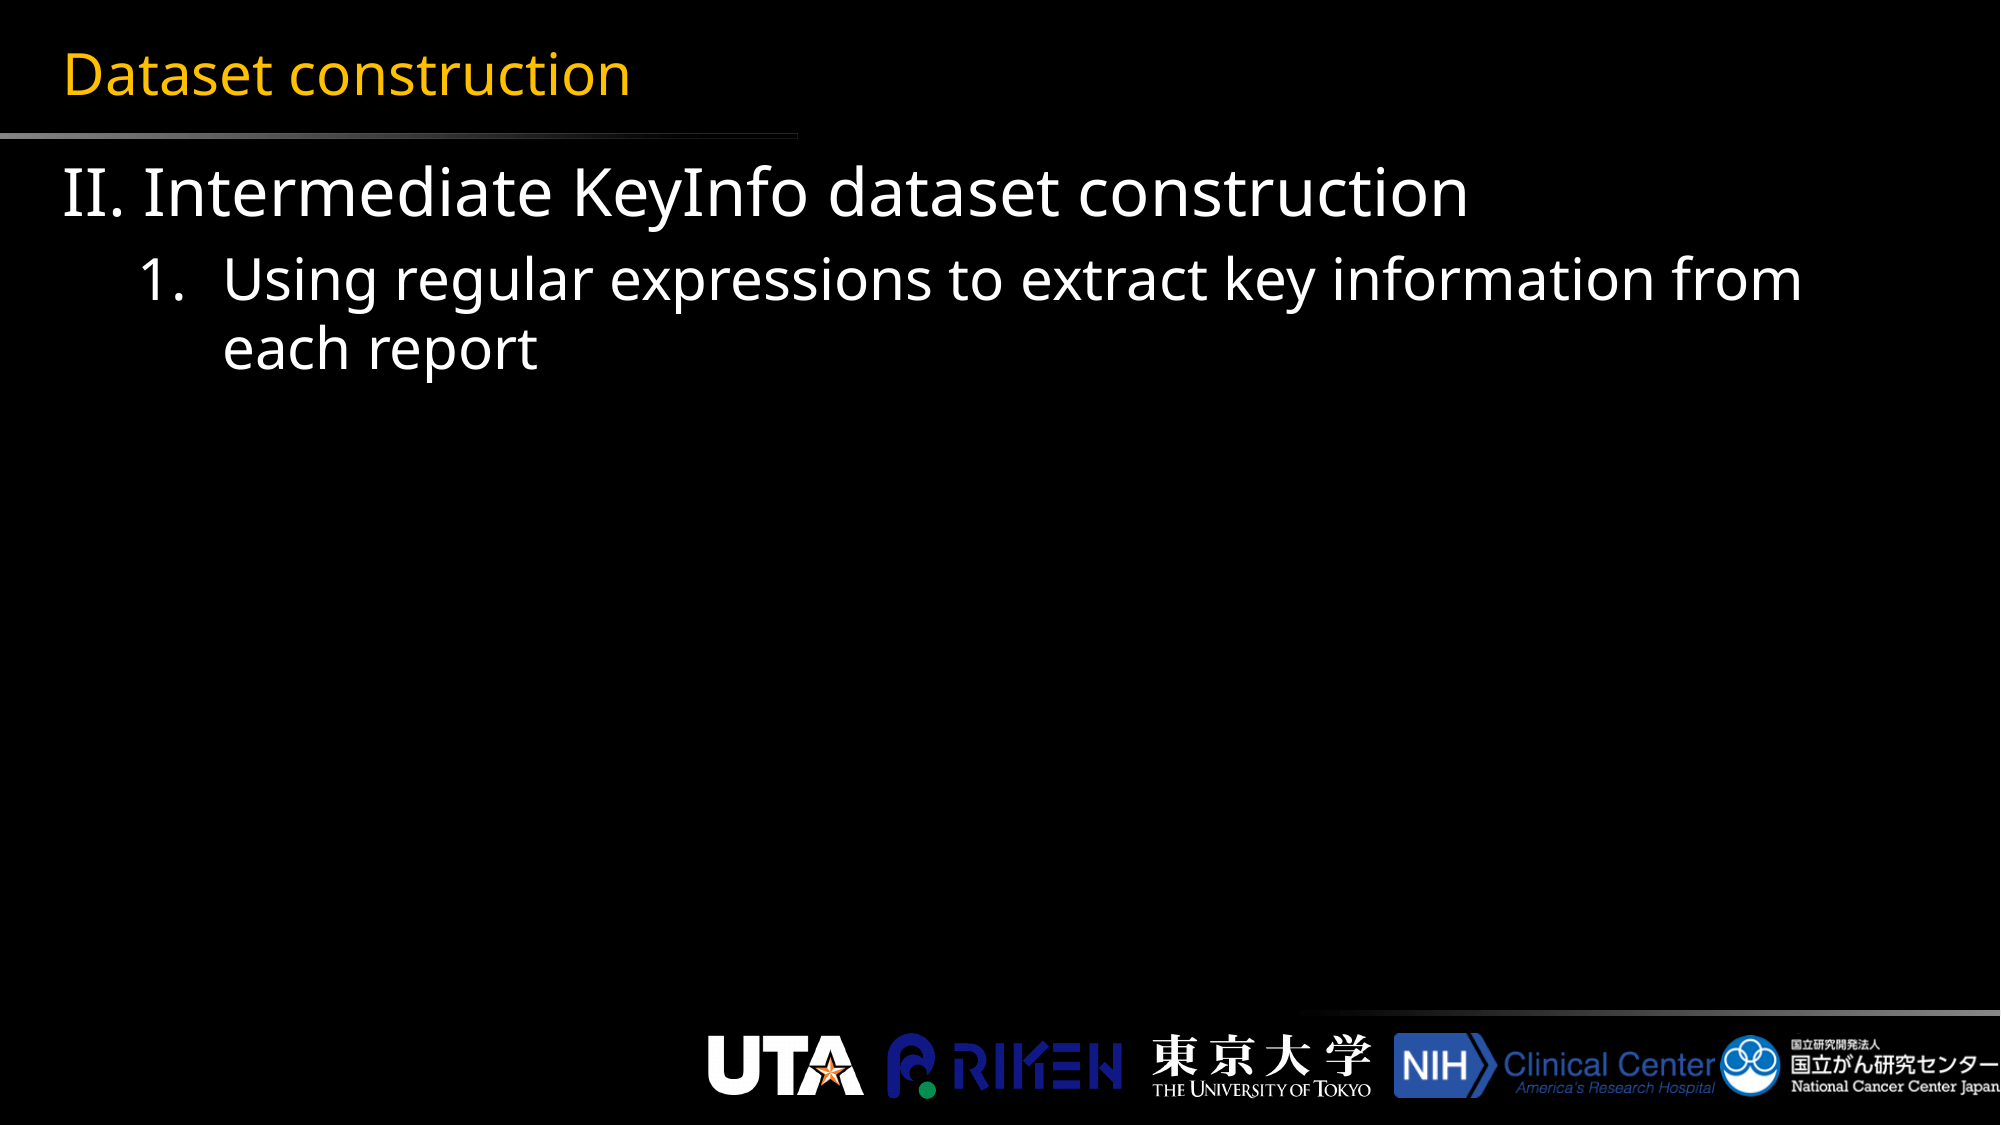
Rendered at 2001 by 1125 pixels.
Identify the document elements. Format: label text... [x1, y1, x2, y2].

text_box II. Intermediate KeyInfo dataset construction Using regular expressions to extract key information from each report [47, 142, 1823, 555]
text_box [702, 1030, 2000, 1102]
title Dataset construction [47, 0, 1942, 167]
picture [0, 134, 47, 138]
picture [1202, 1010, 2001, 1016]
